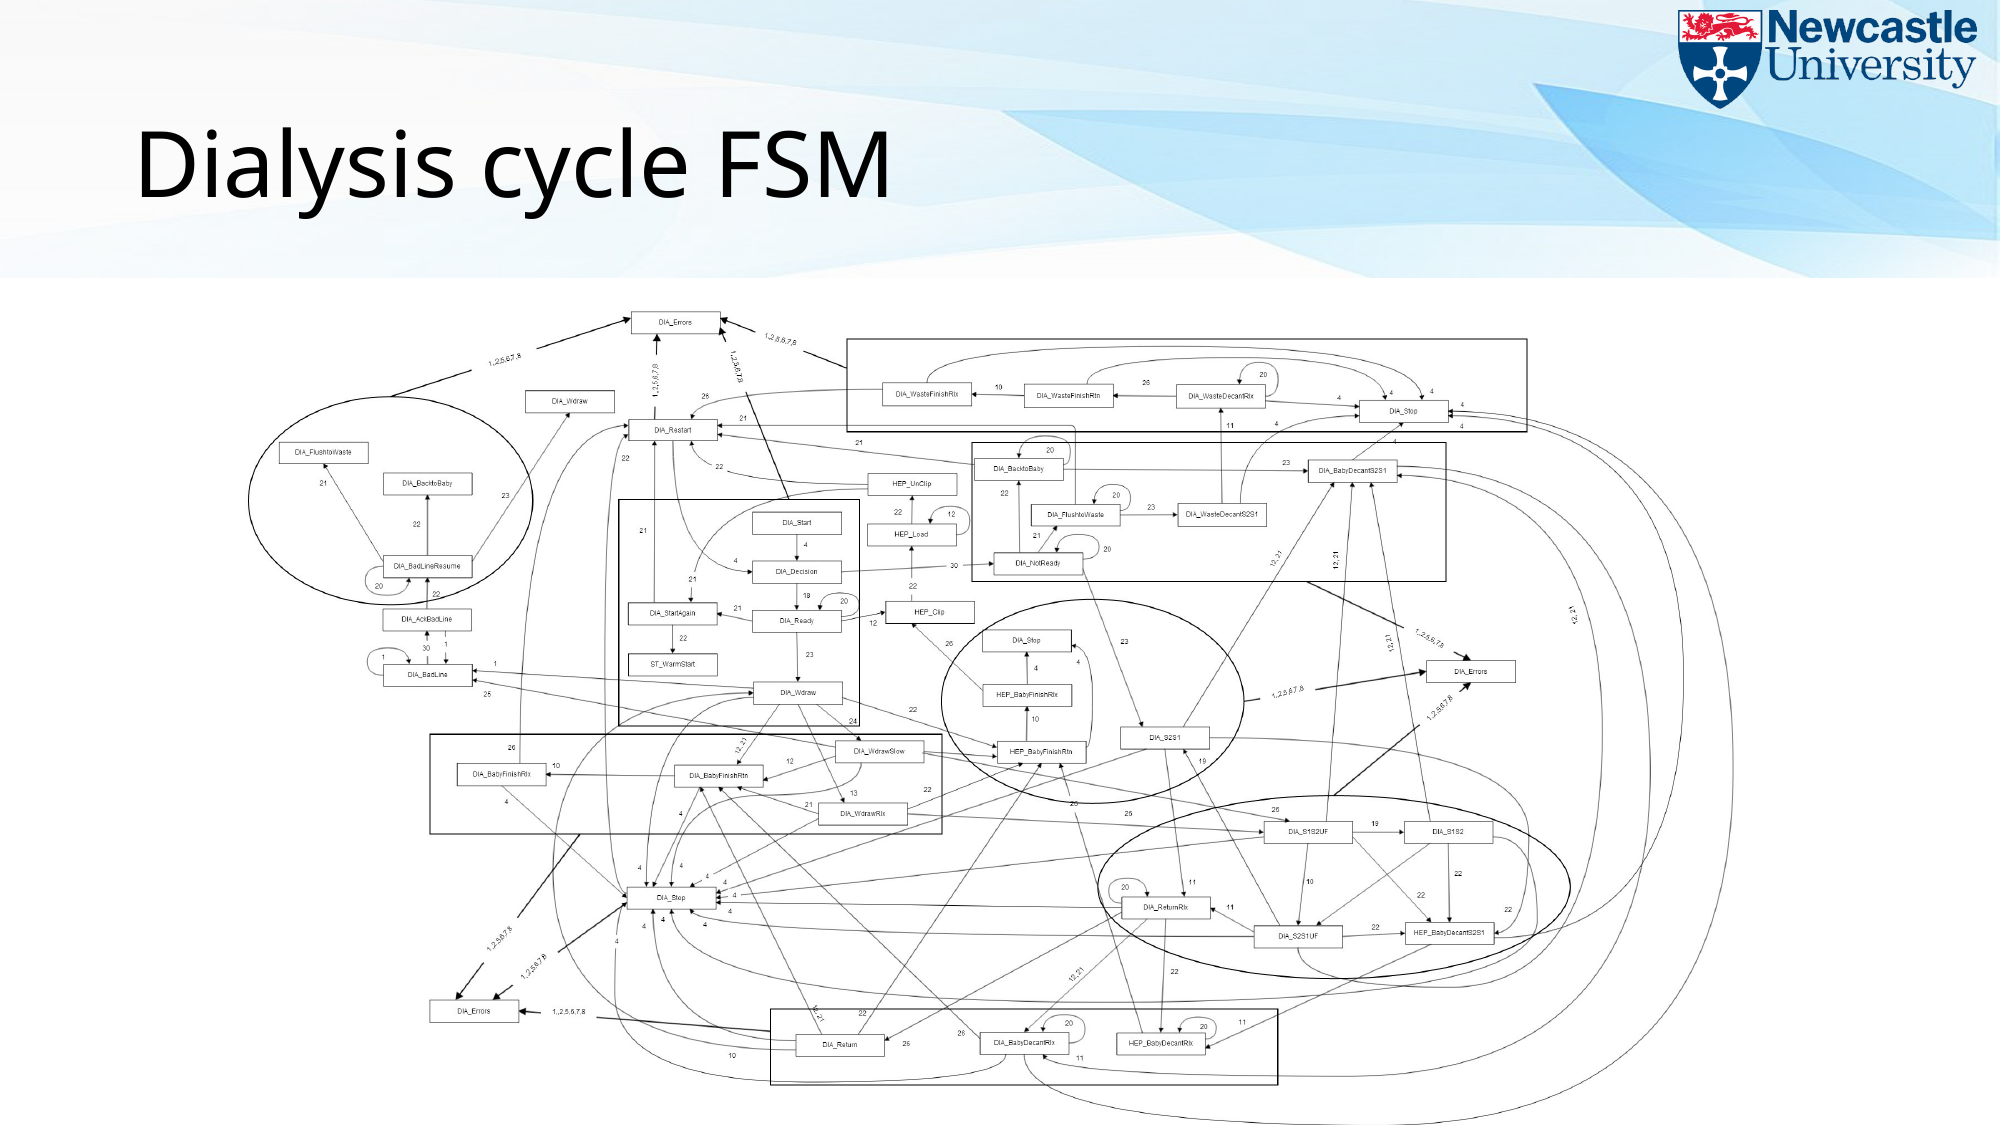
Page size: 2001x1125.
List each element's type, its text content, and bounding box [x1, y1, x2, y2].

picture [236, 295, 1746, 1125]
picture [1678, 10, 1977, 109]
title Dialysis cycle FSM [118, 59, 1844, 277]
